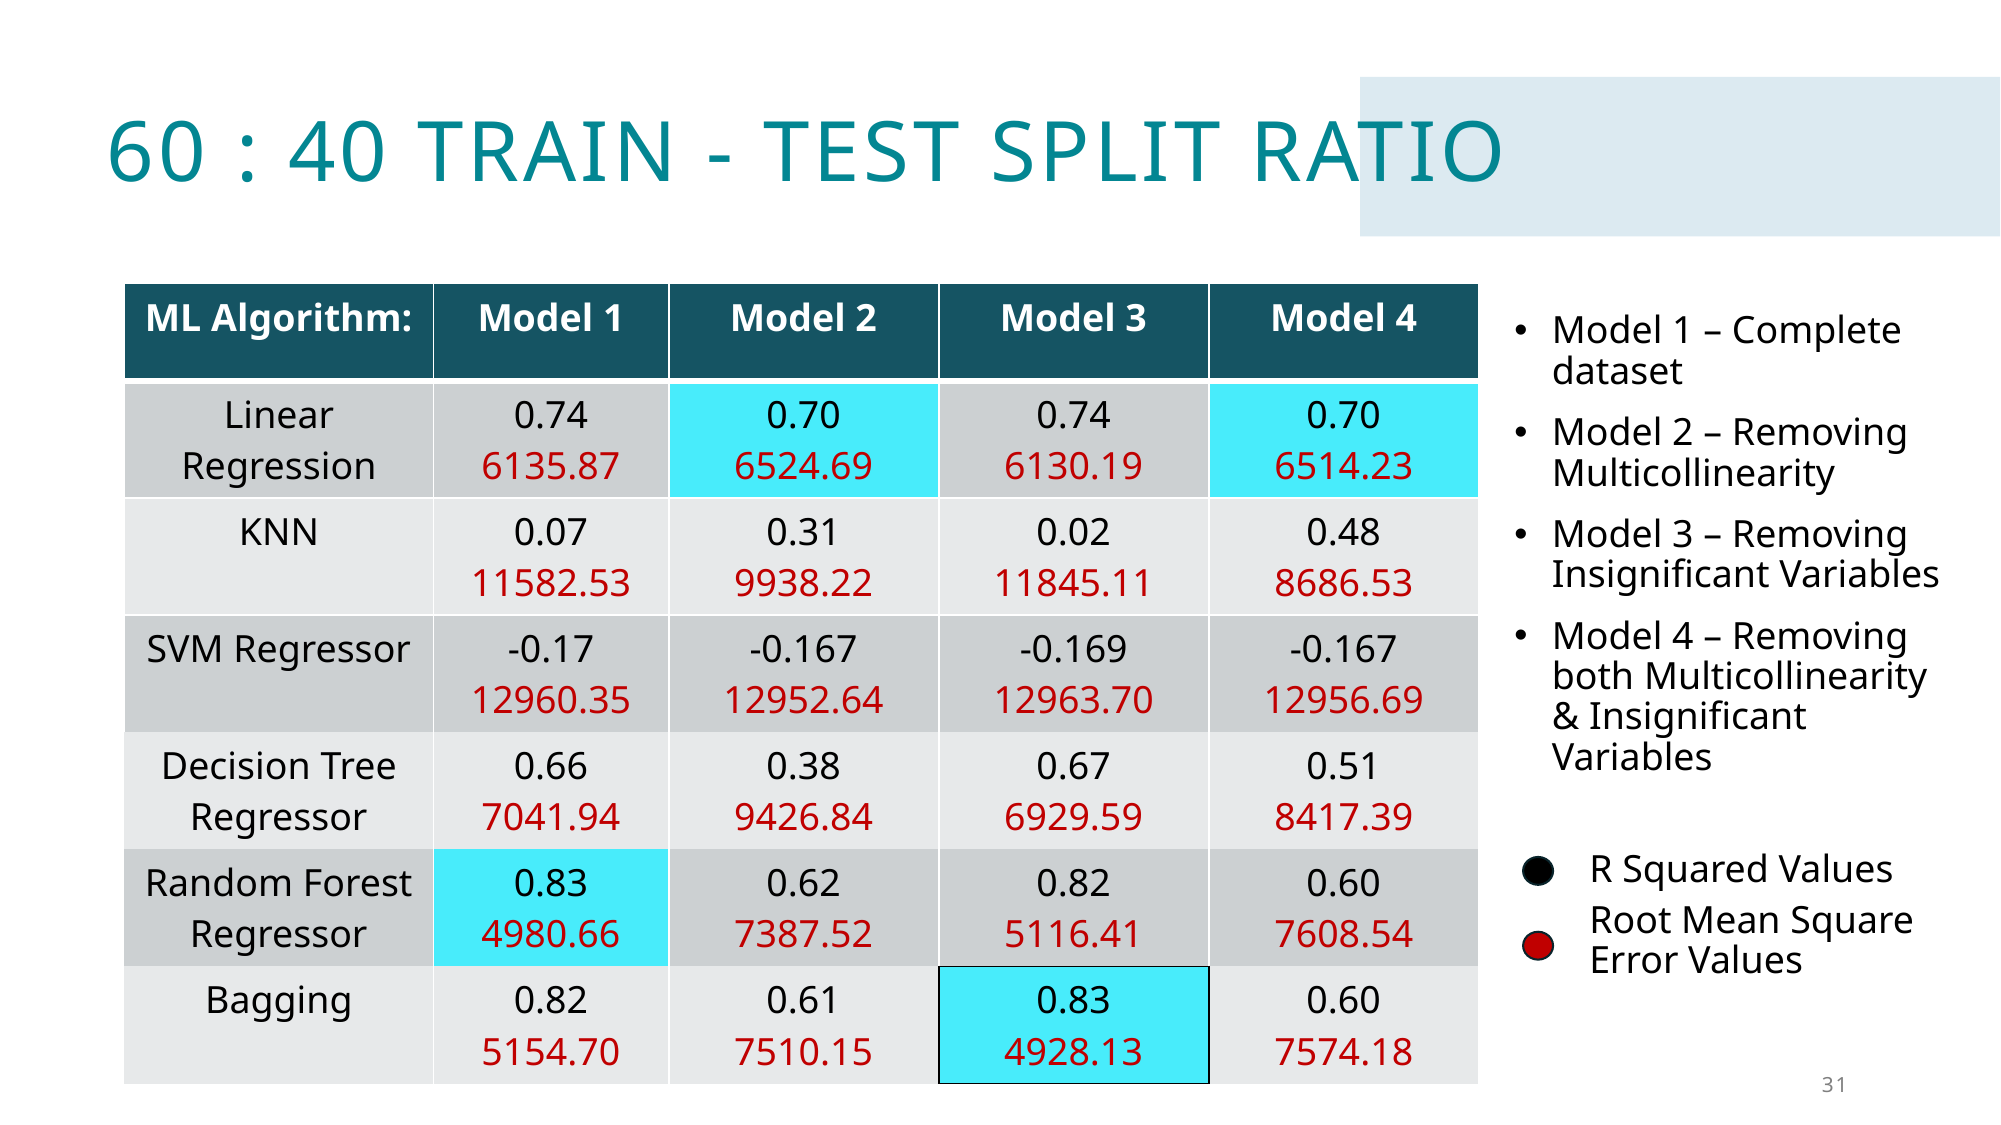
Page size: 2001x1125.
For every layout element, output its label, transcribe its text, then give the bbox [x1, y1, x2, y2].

table_cell -0.169 12963.70 [940, 616, 1208, 732]
table_cell -0.167 12956.69 [1210, 616, 1478, 732]
slide_number 31 [1412, 1068, 1863, 1103]
table_cell SVM Regressor [125, 616, 433, 732]
table_cell 0.60 7574.18 [1210, 966, 1478, 1084]
table_cell 0.67 6929.59 [940, 732, 1208, 849]
table_cell 0.74 6135.87 [434, 384, 668, 497]
table_cell Decision Tree Regressor [124, 732, 433, 849]
table_cell 0.82 5154.70 [434, 966, 668, 1084]
text_box Model 1 – Complete dataset Model 2 – Removing Multicollinearity Model 3 – Removing Insignificant Variables Model 4 – Removing both Multicollinearity & Insignificant Variables R Squared Values Root Mean Square Error Values [1499, 304, 1973, 1040]
table_header ML Algorithm: [125, 284, 433, 378]
text_box [1522, 855, 1555, 886]
table_cell 0.51 8417.39 [1210, 732, 1478, 849]
table_cell KNN [125, 499, 433, 614]
table_cell 0.60 7608.54 [1210, 849, 1478, 966]
table_cell 0.70 6524.69 [670, 384, 938, 497]
table_cell Random Forest Regressor [124, 849, 433, 966]
table_cell 0.07 11582.53 [434, 499, 668, 614]
table_cell 0.66 7041.94 [434, 732, 668, 849]
table_cell Linear Regression [125, 384, 433, 497]
table_header Model 2 [670, 284, 938, 378]
table_cell 0.48 8686.53 [1210, 499, 1478, 614]
table_cell -0.17 12960.35 [434, 616, 668, 732]
table_cell 0.74 6130.19 [940, 384, 1208, 497]
table_cell -0.167 12952.64 [670, 616, 938, 732]
table_cell 0.83 4928.13 [940, 967, 1208, 1083]
table_cell Bagging [124, 966, 433, 1084]
table_header Model 4 [1210, 284, 1478, 378]
table_cell 0.62 7387.52 [670, 849, 938, 966]
text_box [1522, 930, 1555, 961]
table_header Model 1 [434, 284, 668, 378]
table_cell 0.38 9426.84 [670, 732, 938, 849]
table_header Model 3 [940, 284, 1208, 378]
table_cell 0.31 9938.22 [670, 499, 938, 614]
table_cell 0.70 6514.23 [1210, 384, 1478, 497]
table_cell 0.61 7510.15 [670, 966, 938, 1084]
table_cell 0.83 4980.66 [434, 849, 668, 966]
table_cell 0.02 11845.11 [940, 499, 1208, 614]
title 60 : 40 train - test split Ratio [91, 102, 1909, 213]
table_cell 0.82 5116.41 [940, 849, 1208, 966]
